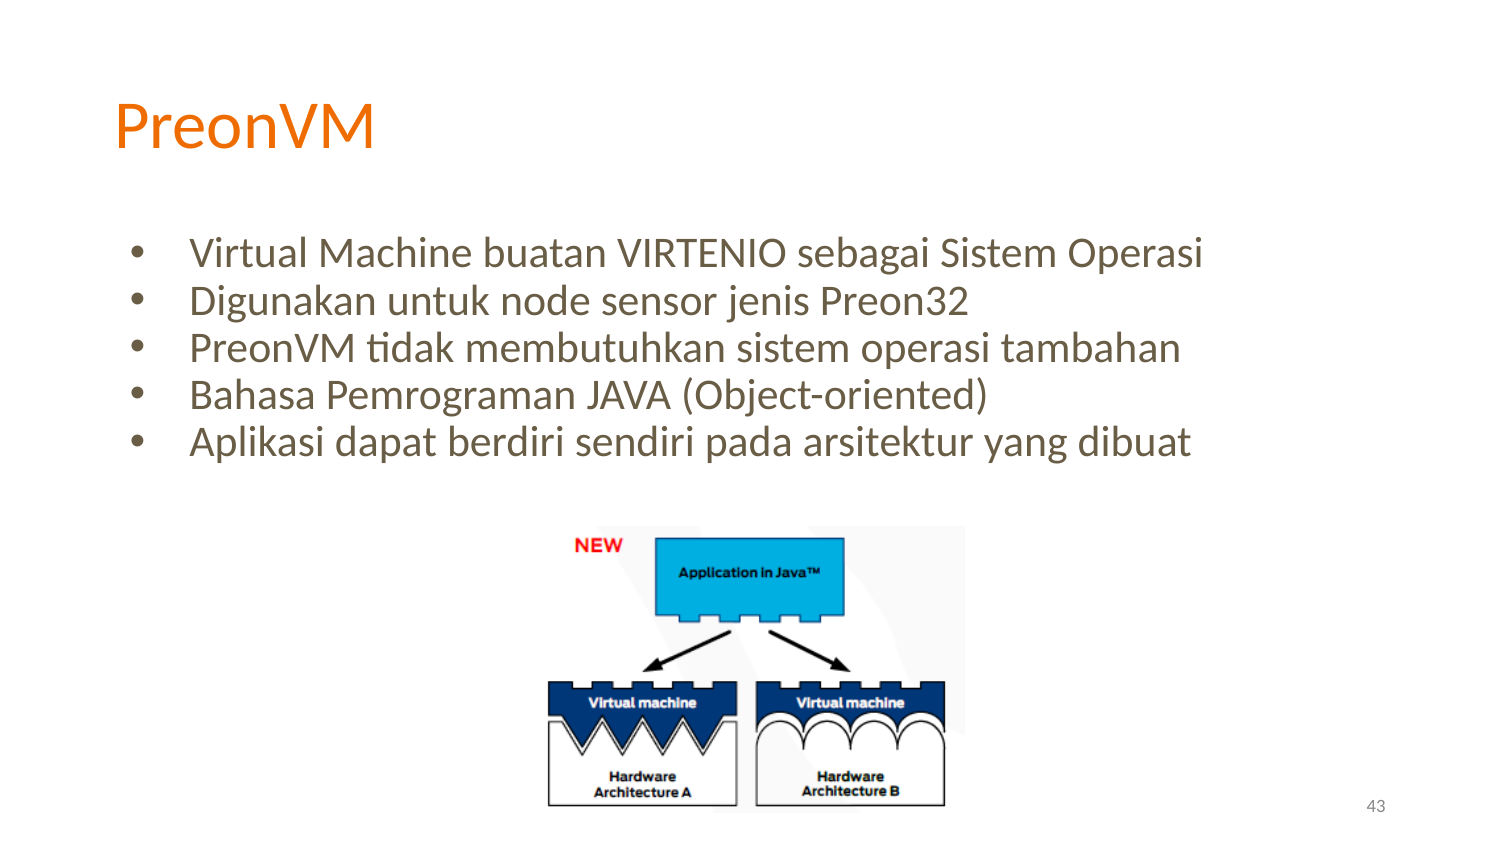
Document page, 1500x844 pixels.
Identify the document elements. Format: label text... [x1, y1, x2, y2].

slide_number 43 [1059, 782, 1397, 827]
picture [535, 525, 965, 814]
list Virtual Machine buatan VIRTENIO sebagai Sistem Operasi Digunakan untuk node sensor jenis Preon32 PreonVM tidak membutuhkan sistem operasi tambahan Bahasa Pemrograman JAVA (Object-oriented) Aplikasi dapat berdiri sendiri pada arsitektur yang dibuat [103, 224, 1397, 760]
title PreonVM [103, 44, 1397, 208]
